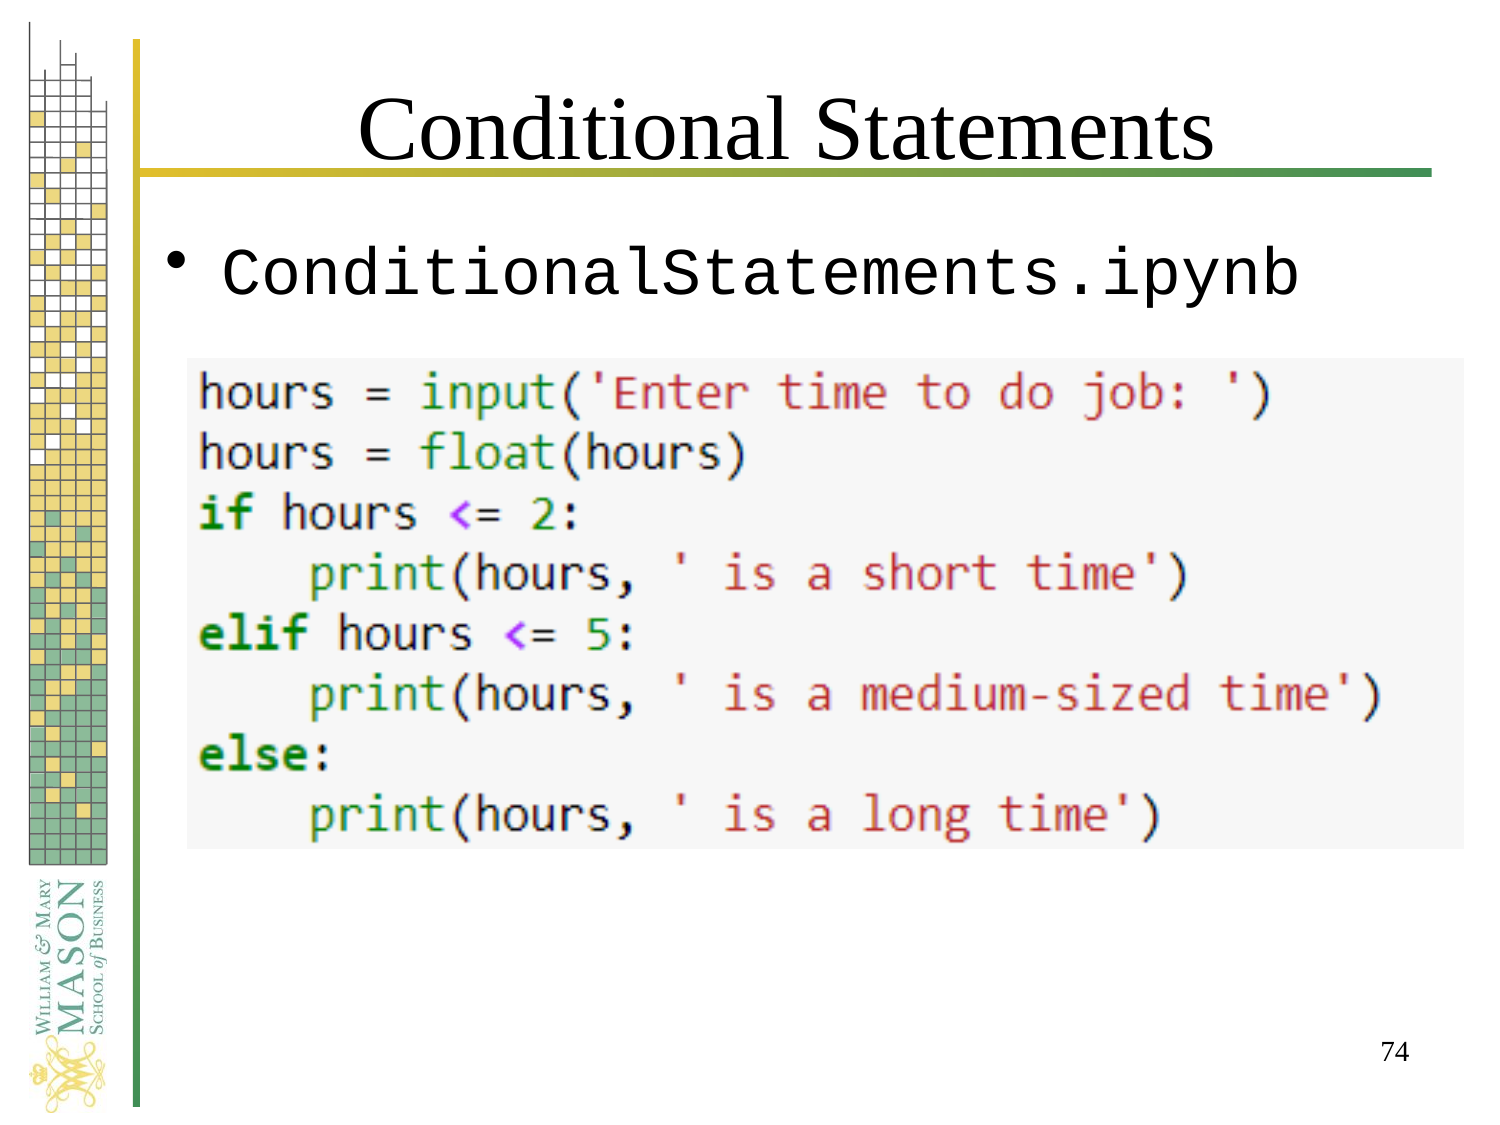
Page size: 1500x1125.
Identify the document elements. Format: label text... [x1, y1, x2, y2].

slide_number 74 [1048, 1024, 1426, 1103]
title Conditional Statements [150, 45, 1425, 200]
slide_number 70 [29, 879, 107, 1113]
picture [187, 358, 1464, 850]
list ConditionalStatements.ipynb [150, 220, 1425, 927]
